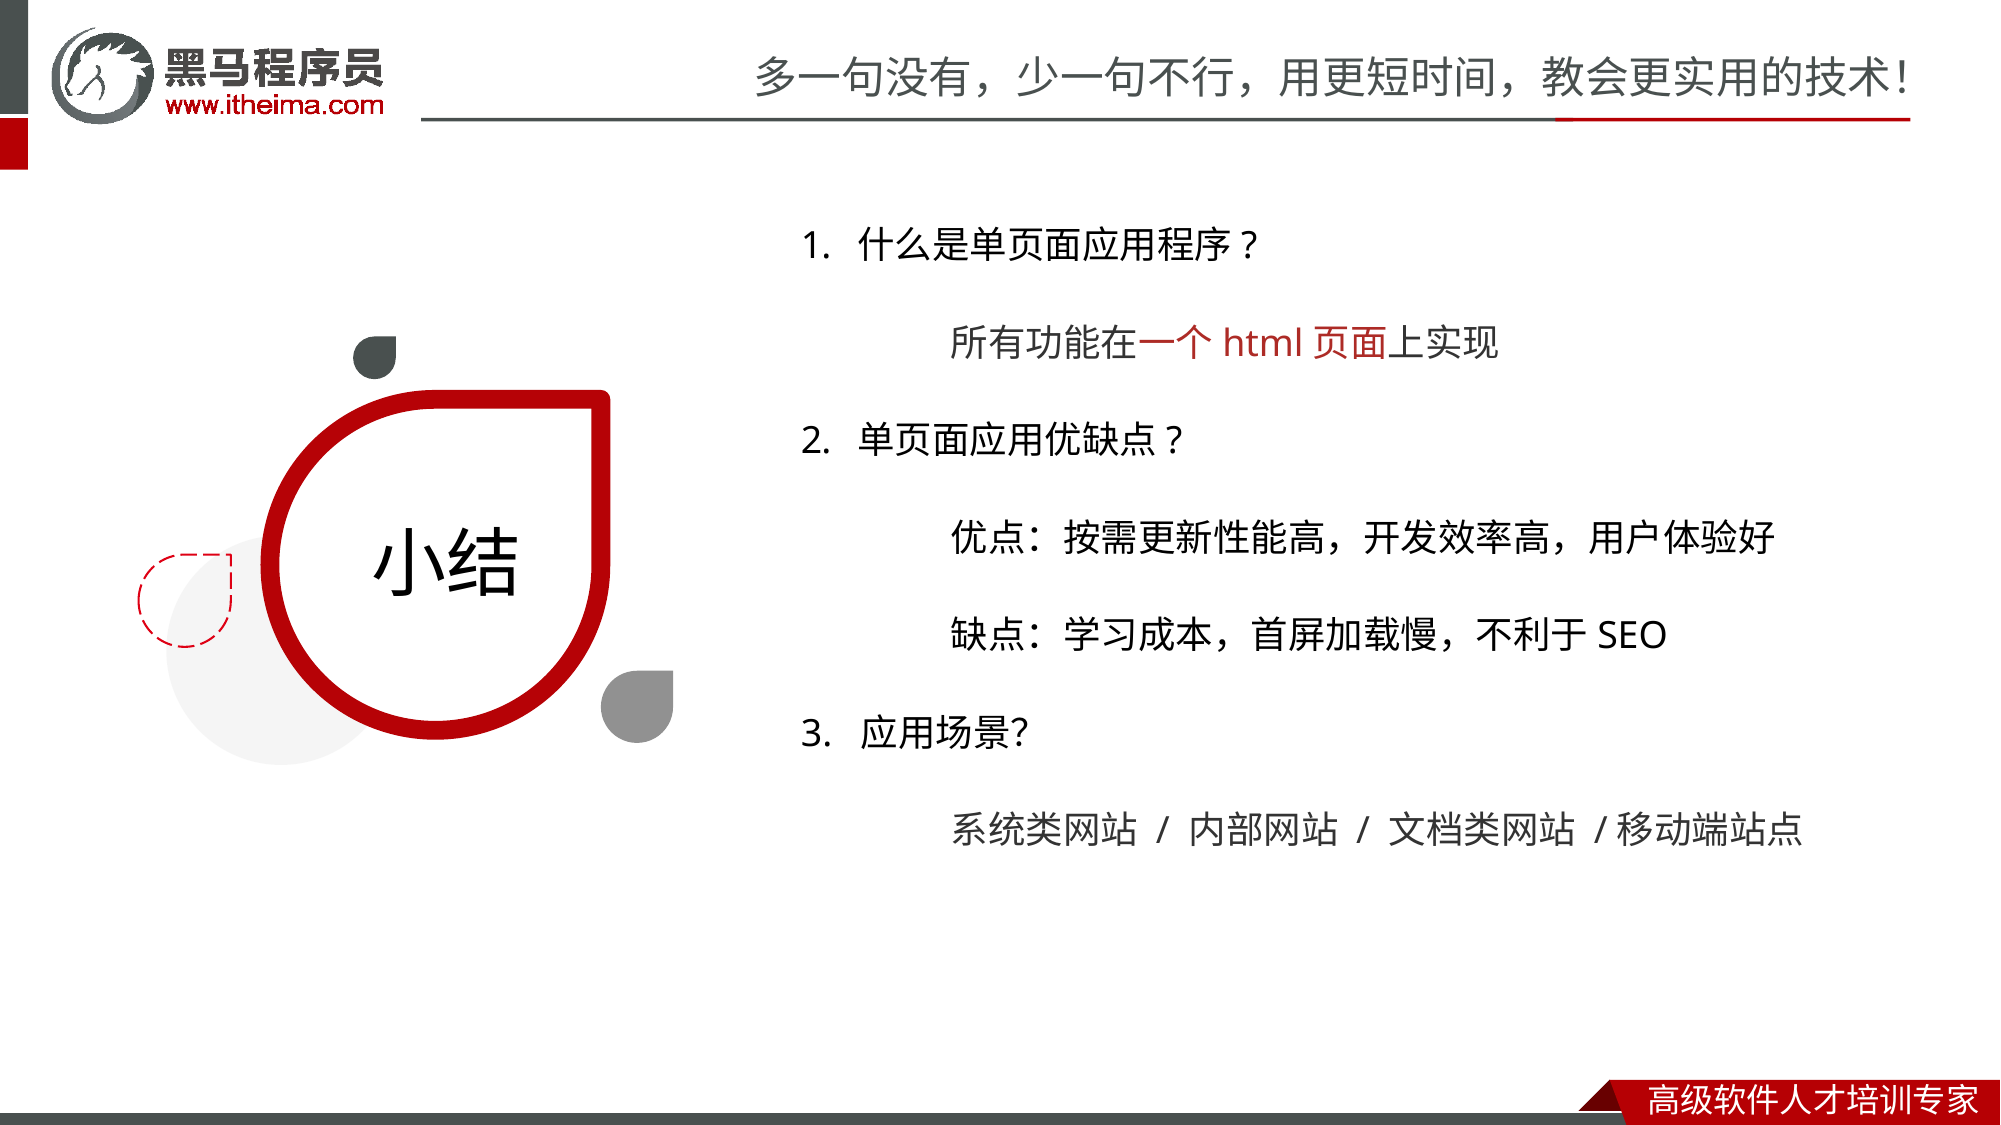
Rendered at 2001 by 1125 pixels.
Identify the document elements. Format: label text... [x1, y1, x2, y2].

list 什么是单页面应用程序? 所有功能在一个html页面上实现 单页面应用优缺点? 优点：按需更新性能高，开发效率高，用户体验好 缺点：学习成本，首屏加载慢，不利于SEO 3. 应用场景？ 系统类网站 / 内部网站 / 文档类网站 /移动端站点 [786, 192, 2000, 933]
picture [50, 26, 384, 125]
